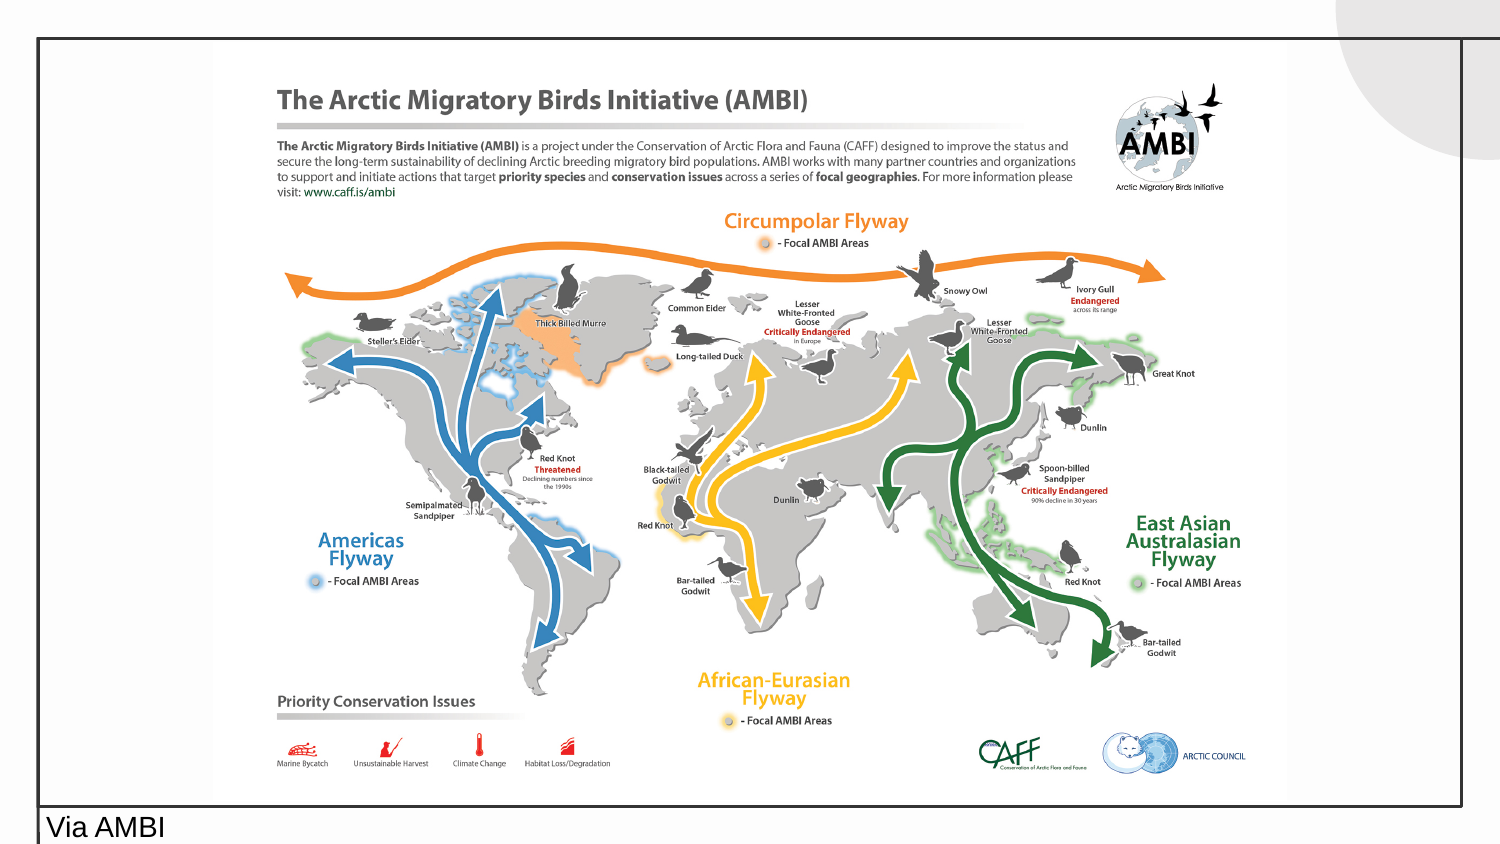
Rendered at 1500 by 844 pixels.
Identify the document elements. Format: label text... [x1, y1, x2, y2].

text_box Via AMBI [31, 800, 181, 844]
picture [213, 42, 1287, 801]
